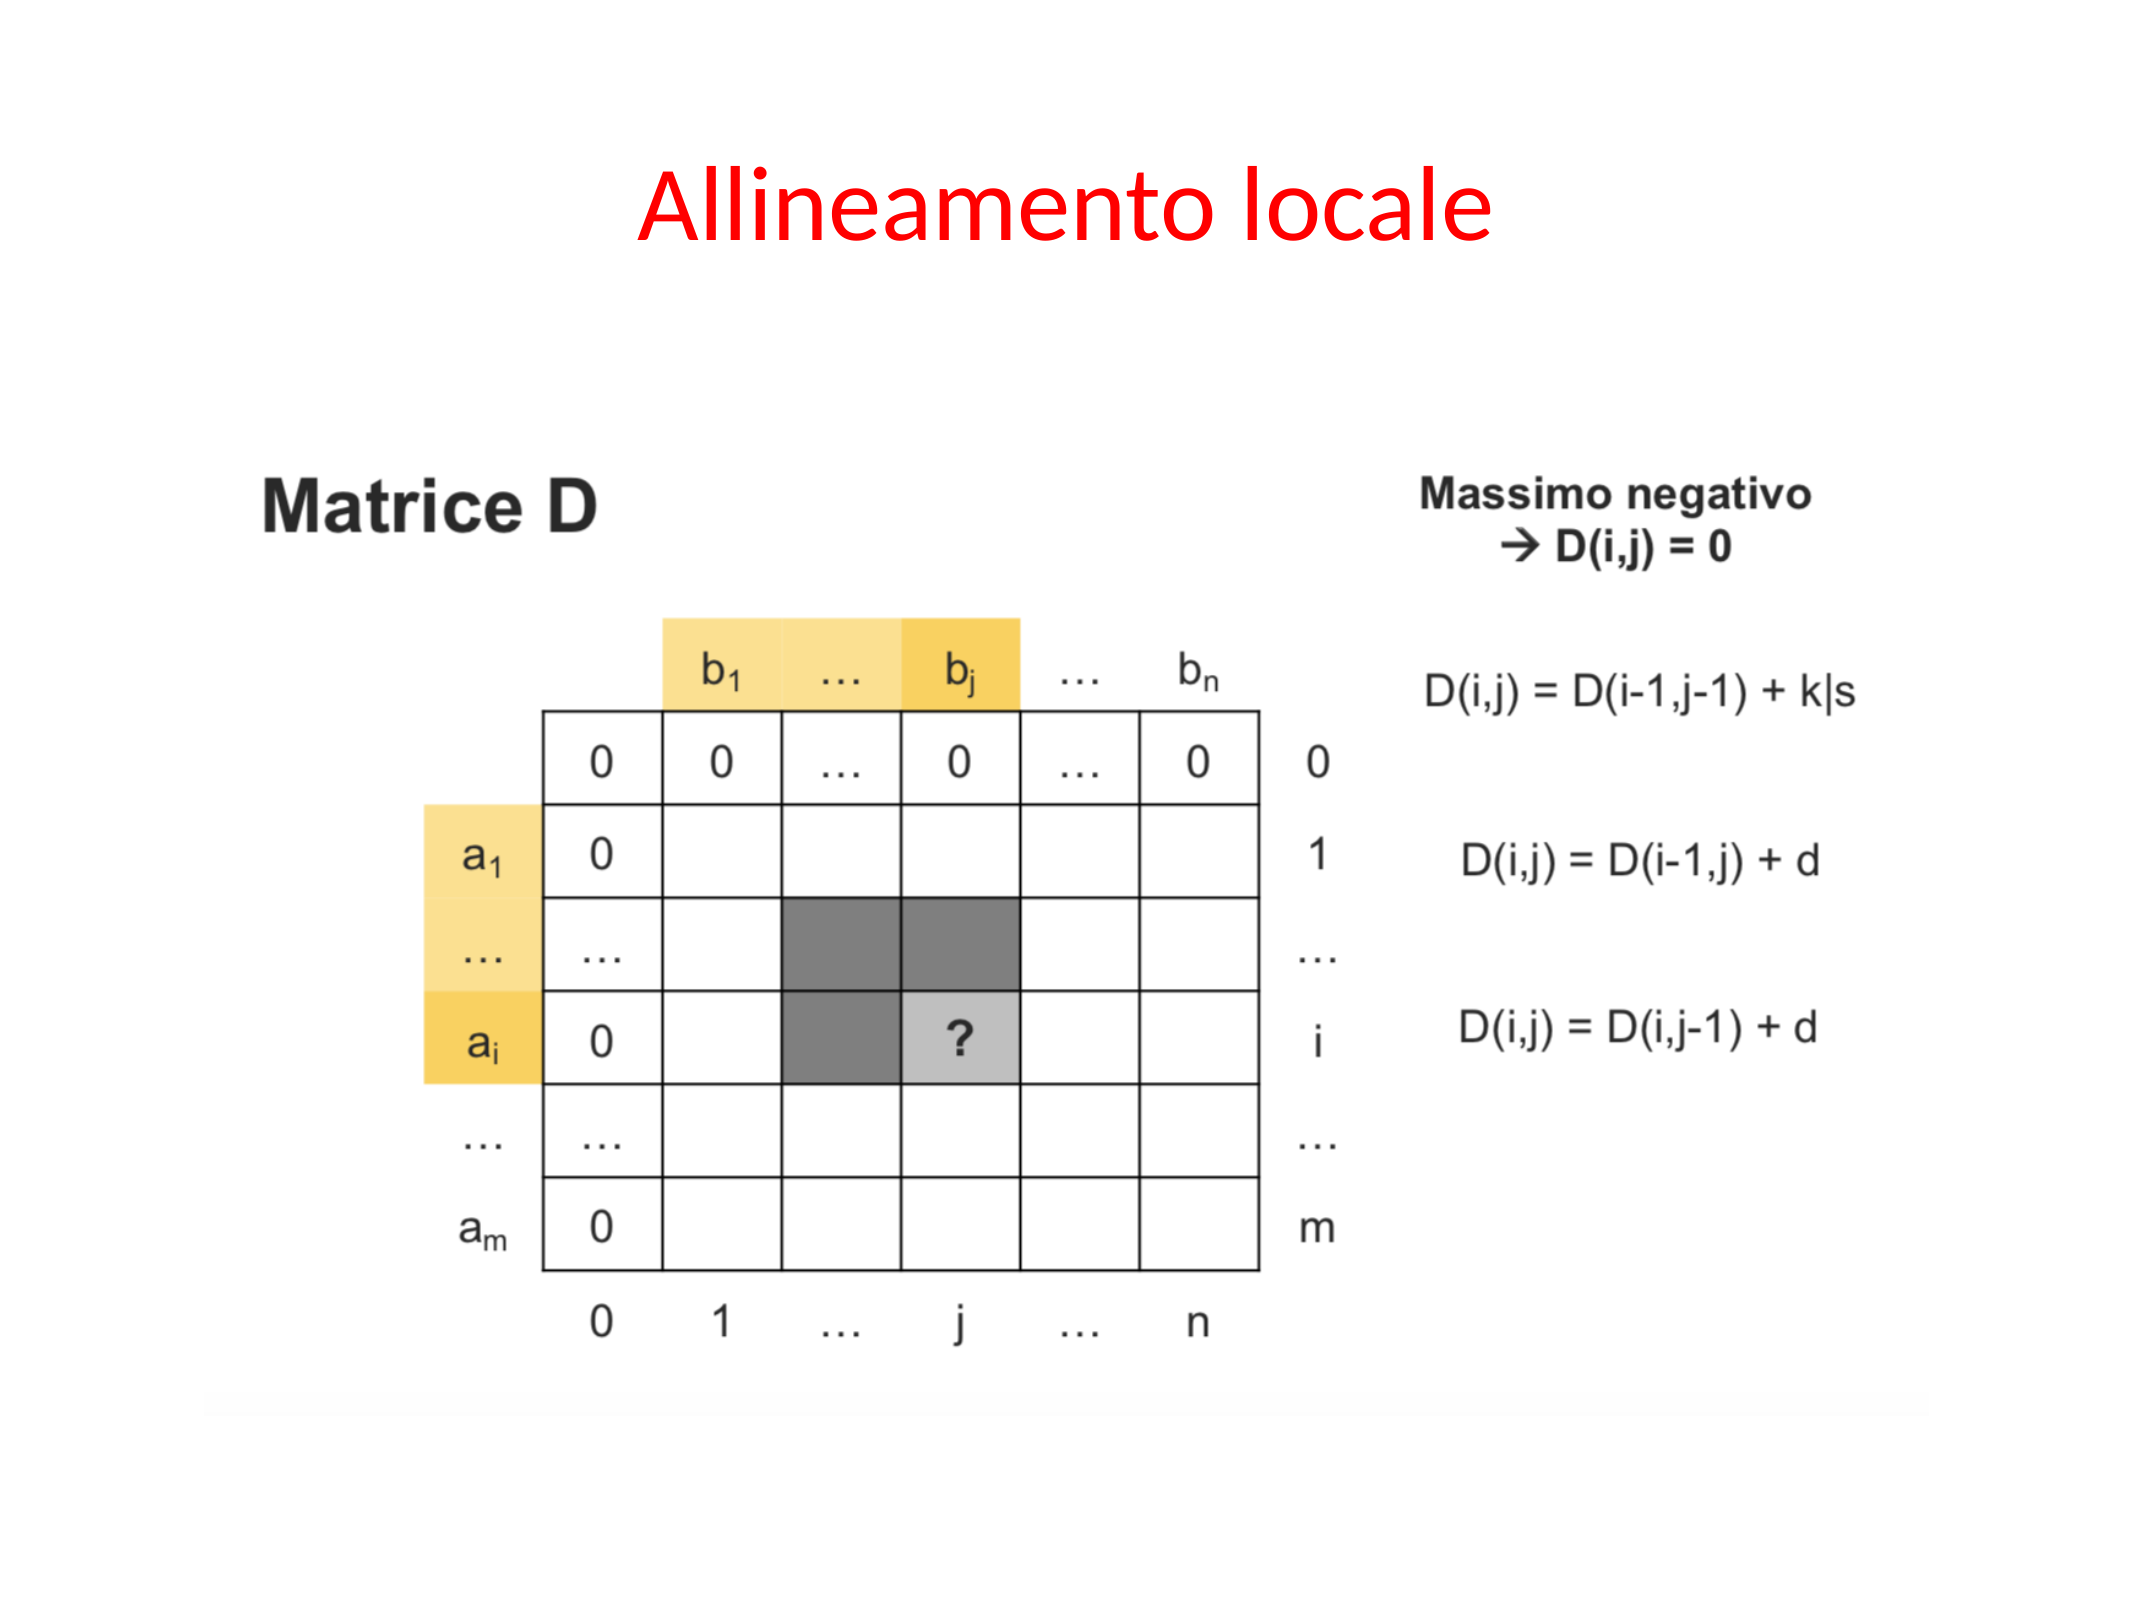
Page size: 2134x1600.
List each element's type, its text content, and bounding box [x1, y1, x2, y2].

picture [204, 425, 1930, 1416]
title Allineamento locale [106, 64, 2027, 332]
